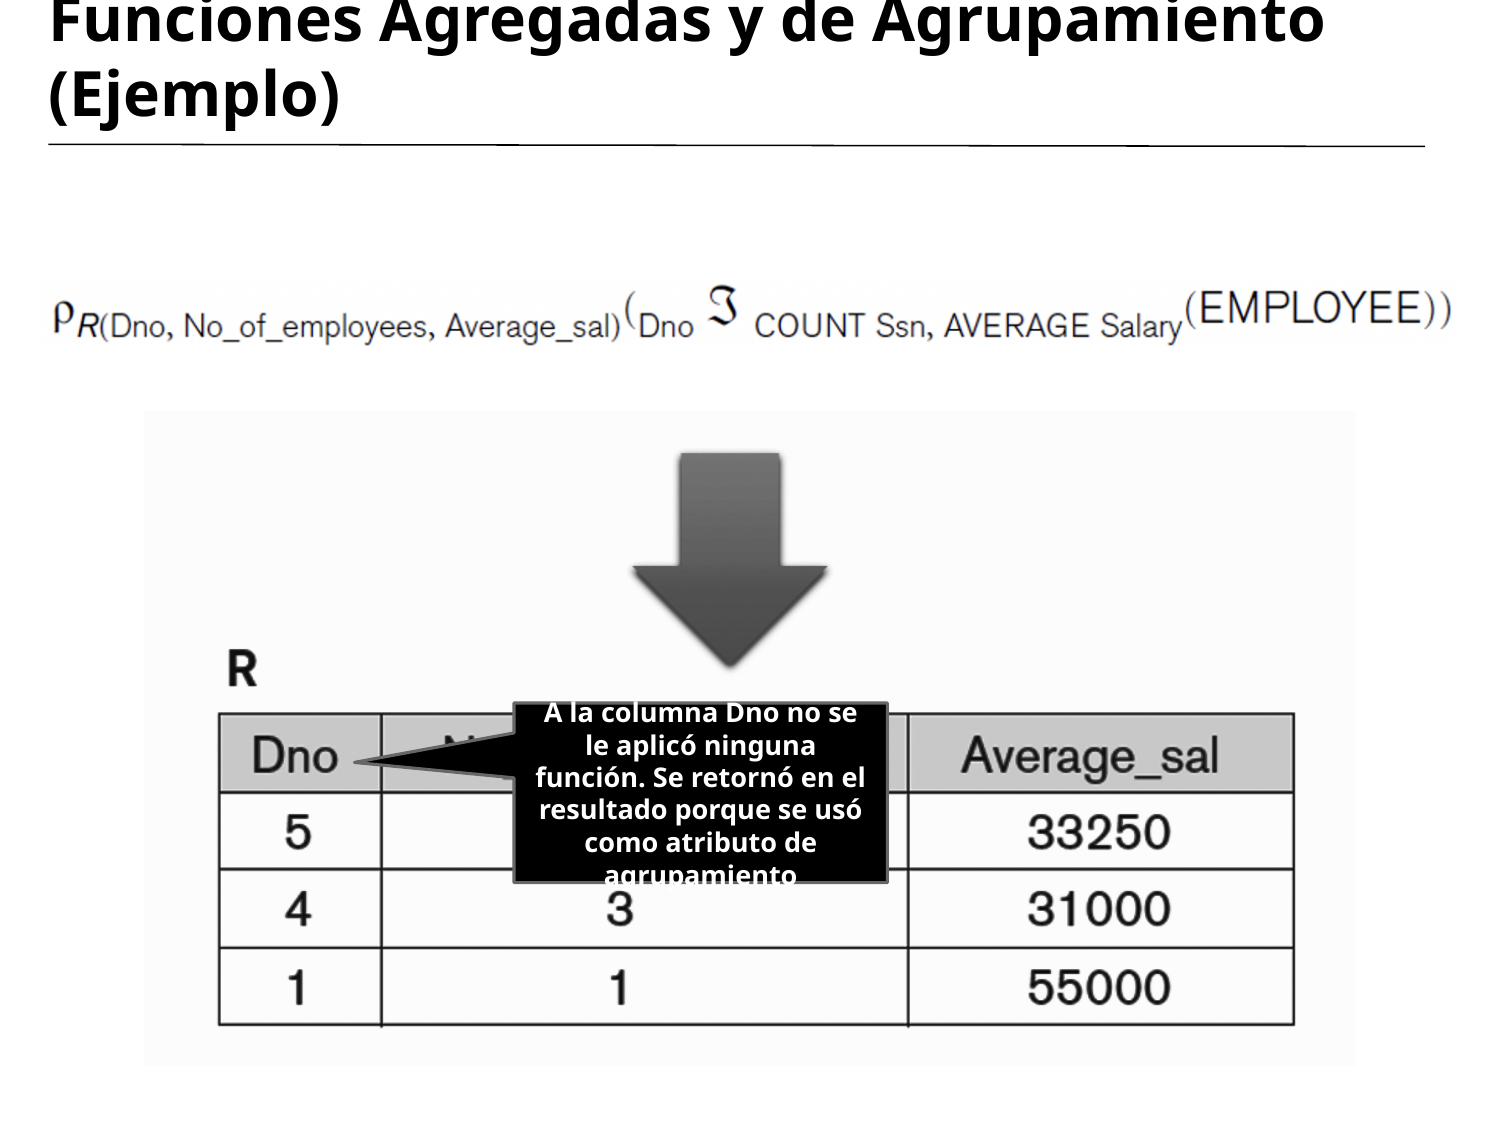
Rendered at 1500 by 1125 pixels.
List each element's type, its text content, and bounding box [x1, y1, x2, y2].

title Funciones Agregadas y de Agrupamiento (Ejemplo) [33, 32, 1384, 145]
picture [24, 268, 1476, 361]
picture [143, 411, 1356, 1067]
